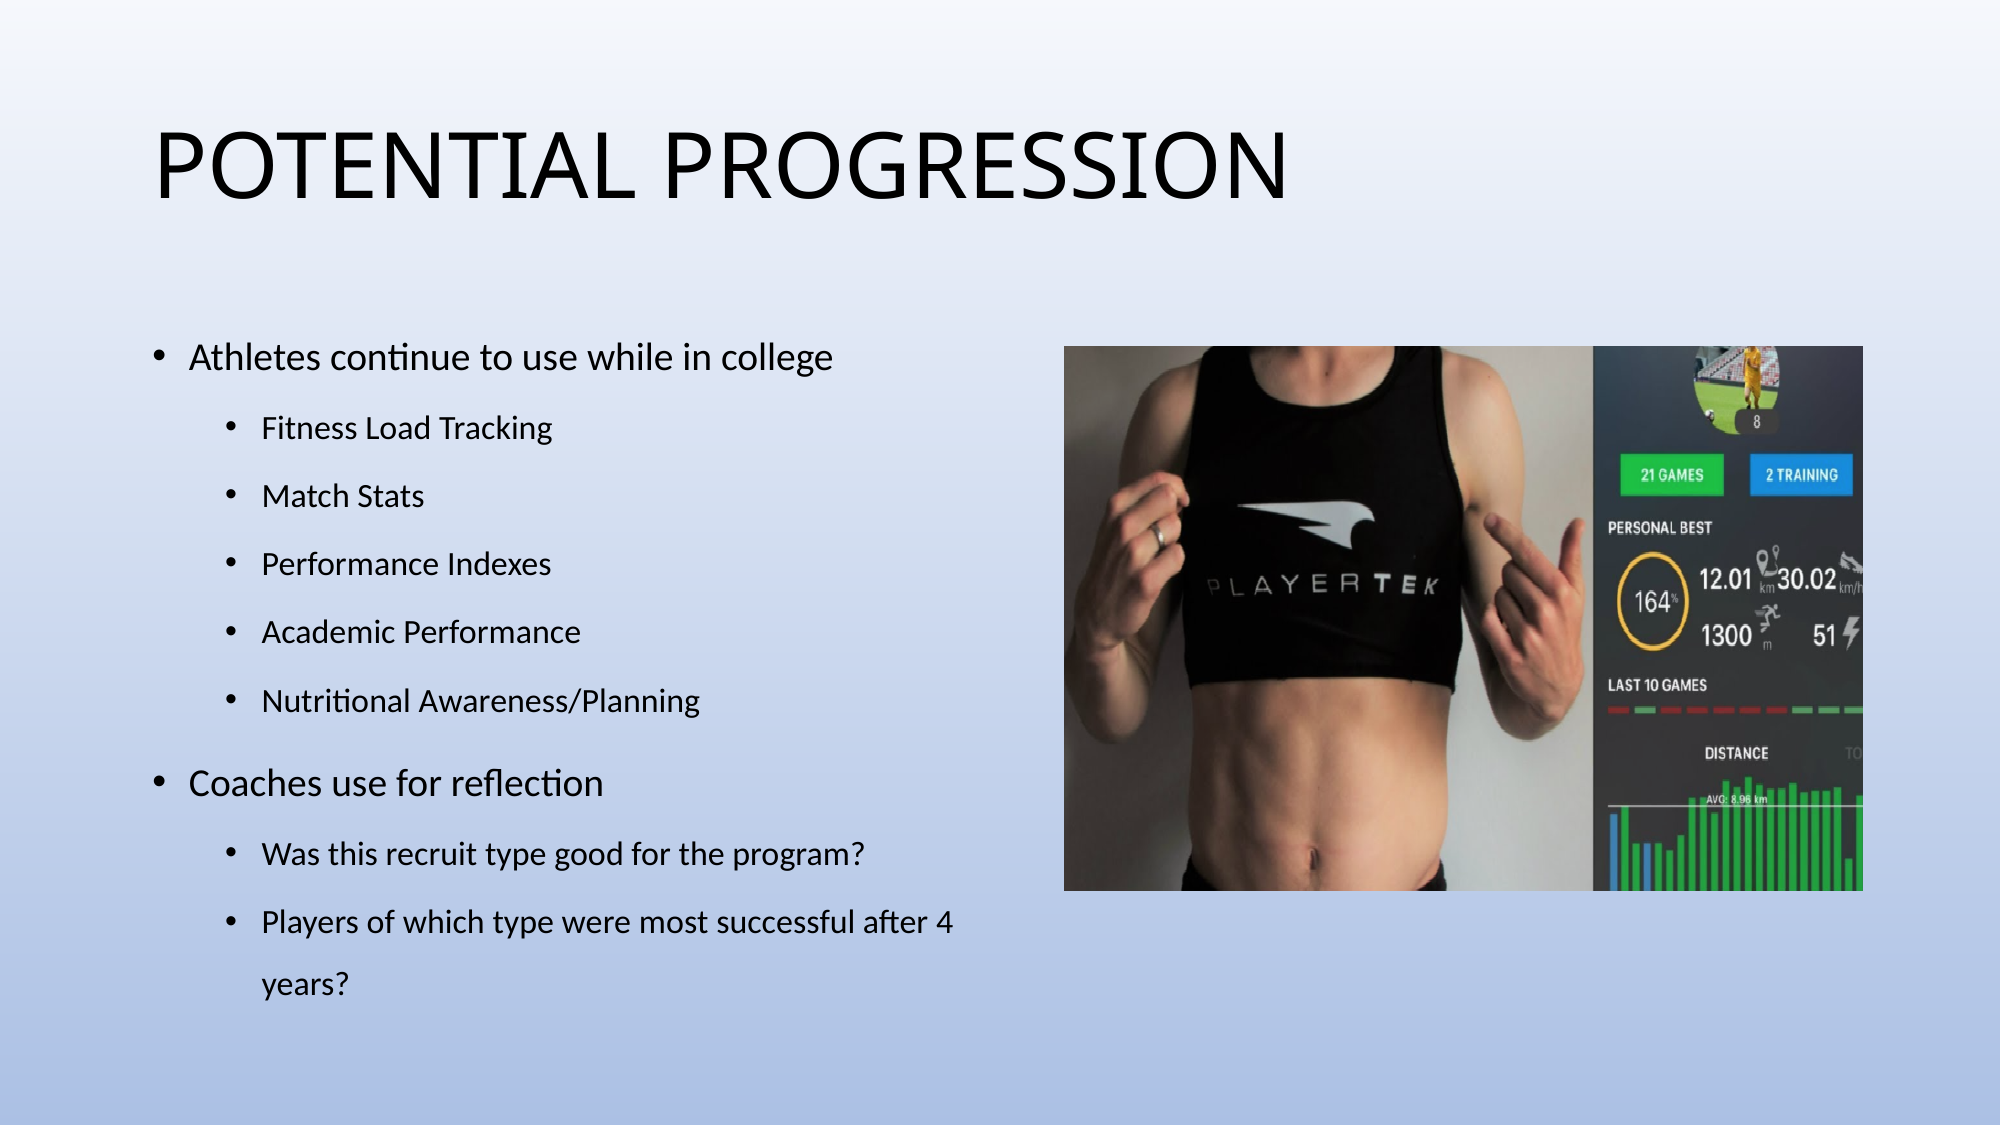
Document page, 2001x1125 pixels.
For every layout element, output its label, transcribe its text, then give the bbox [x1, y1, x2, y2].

list Athletes continue to use while in college Fitness Load Tracking Match Stats Performance Indexes Academic Performance Nutritional Awareness/Planning Coaches use for reflection Was this recruit type good for the program? Players of which type were most successful after 4 years? [137, 299, 1031, 1014]
picture [1064, 346, 1863, 891]
title POTENTIAL PROGRESSION [137, 59, 1863, 278]
